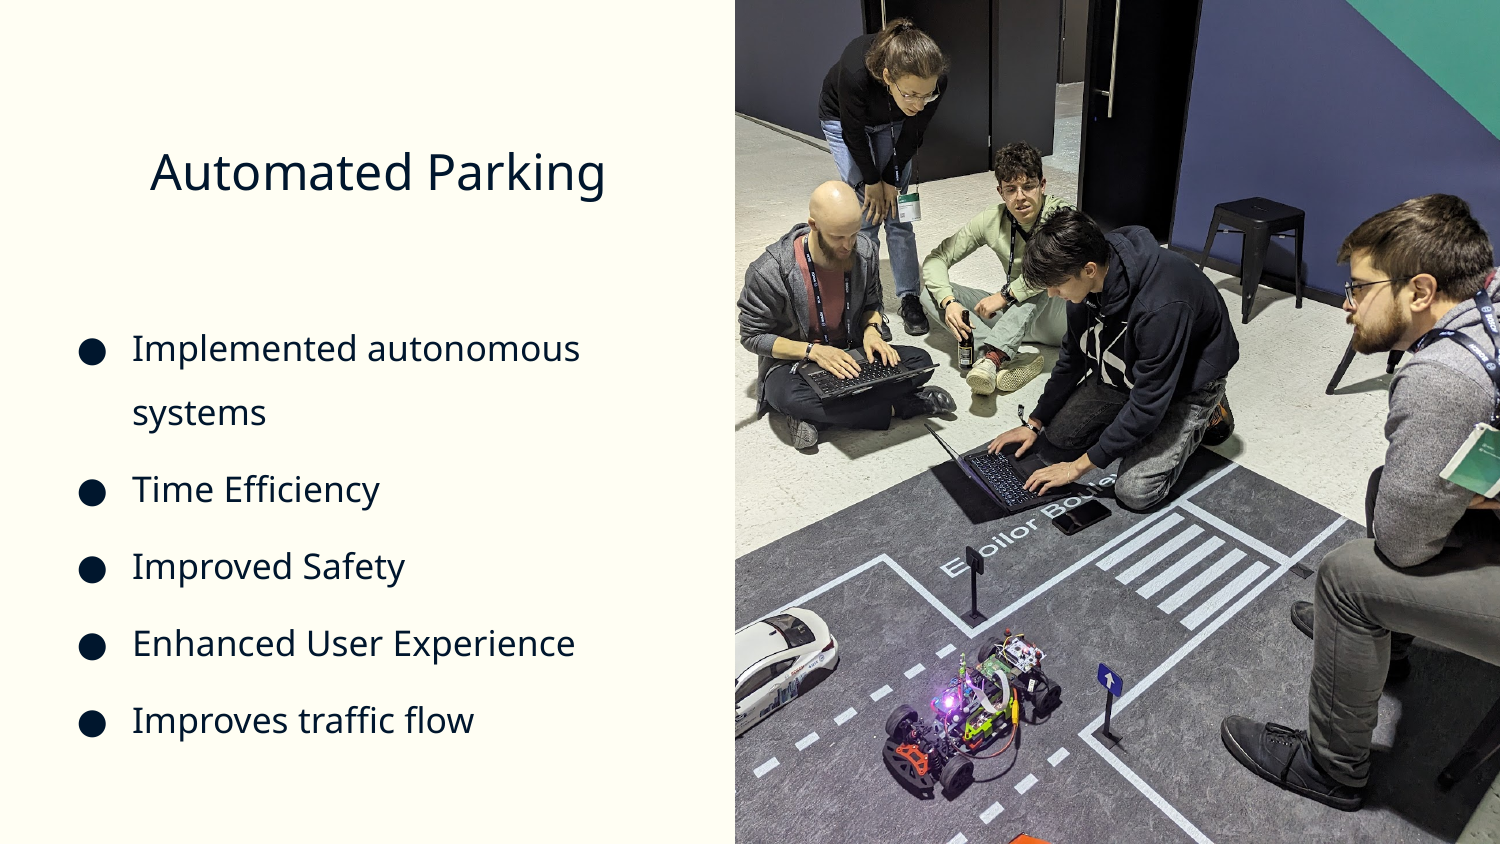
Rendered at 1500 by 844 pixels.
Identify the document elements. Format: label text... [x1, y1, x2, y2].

picture [734, 0, 1500, 844]
title Automated Parking [19, 80, 729, 261]
subtitle Implemented autonomous systems Time Efficiency Improved Safety Enhanced User Experience Improves traffic flow [41, 297, 716, 682]
